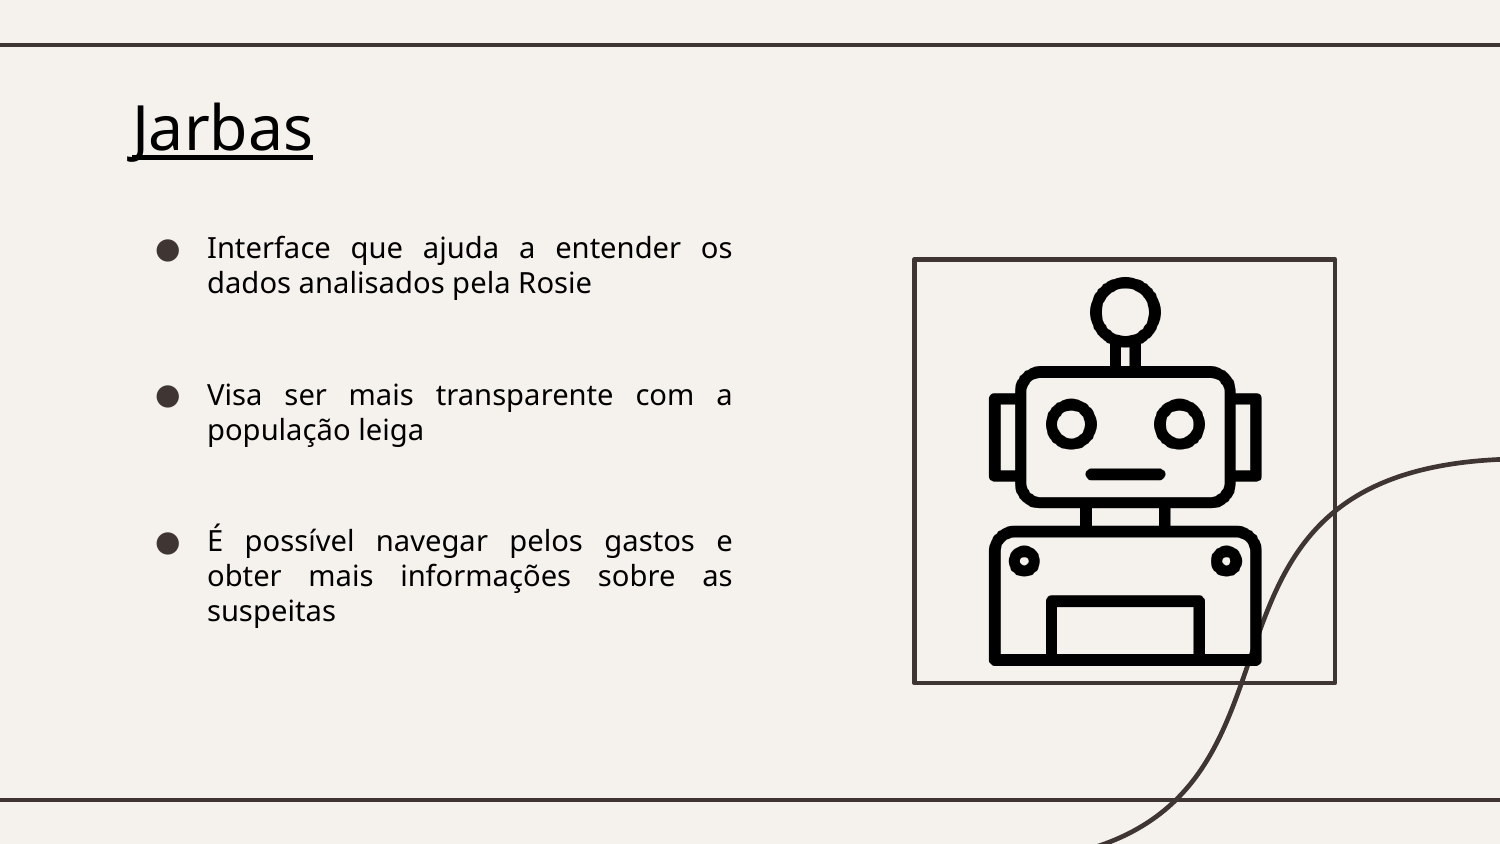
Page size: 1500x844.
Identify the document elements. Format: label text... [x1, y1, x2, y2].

picture [916, 261, 1333, 681]
subtitle Interface que ajuda a entender os dados analisados pela Rosie Visa ser mais transparente com a população leiga É possível navegar pelos gastos e obter mais informações sobre as suspeitas [116, 214, 749, 728]
title Jarbas [116, 72, 1500, 167]
